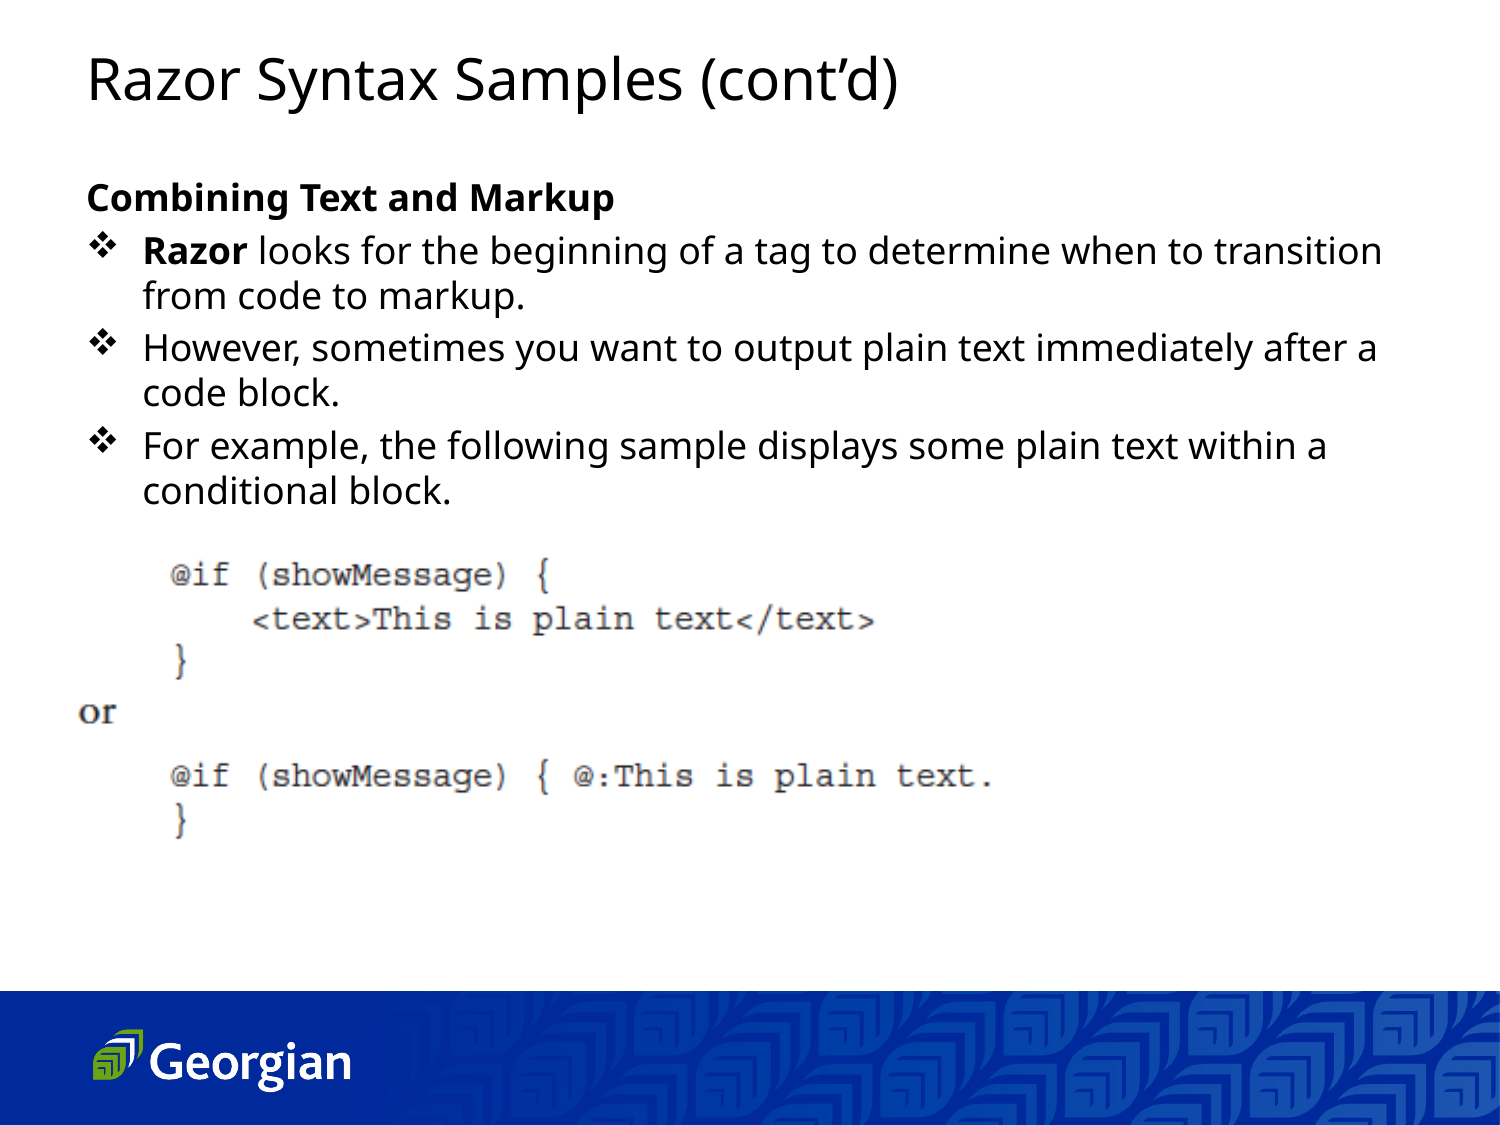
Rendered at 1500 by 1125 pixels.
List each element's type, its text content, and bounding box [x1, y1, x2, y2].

picture [70, 546, 1011, 856]
picture [0, 991, 1500, 1125]
list Razor Syntax Samples (cont’d) [71, 22, 1457, 146]
list Combining Text and Markup Razor looks for the beginning of a tag to determine when to transition from code to markup. However, sometimes you want to output plain text immediately after a code block. For example, the following sample displays some plain text within a conditional block. [71, 166, 1457, 526]
